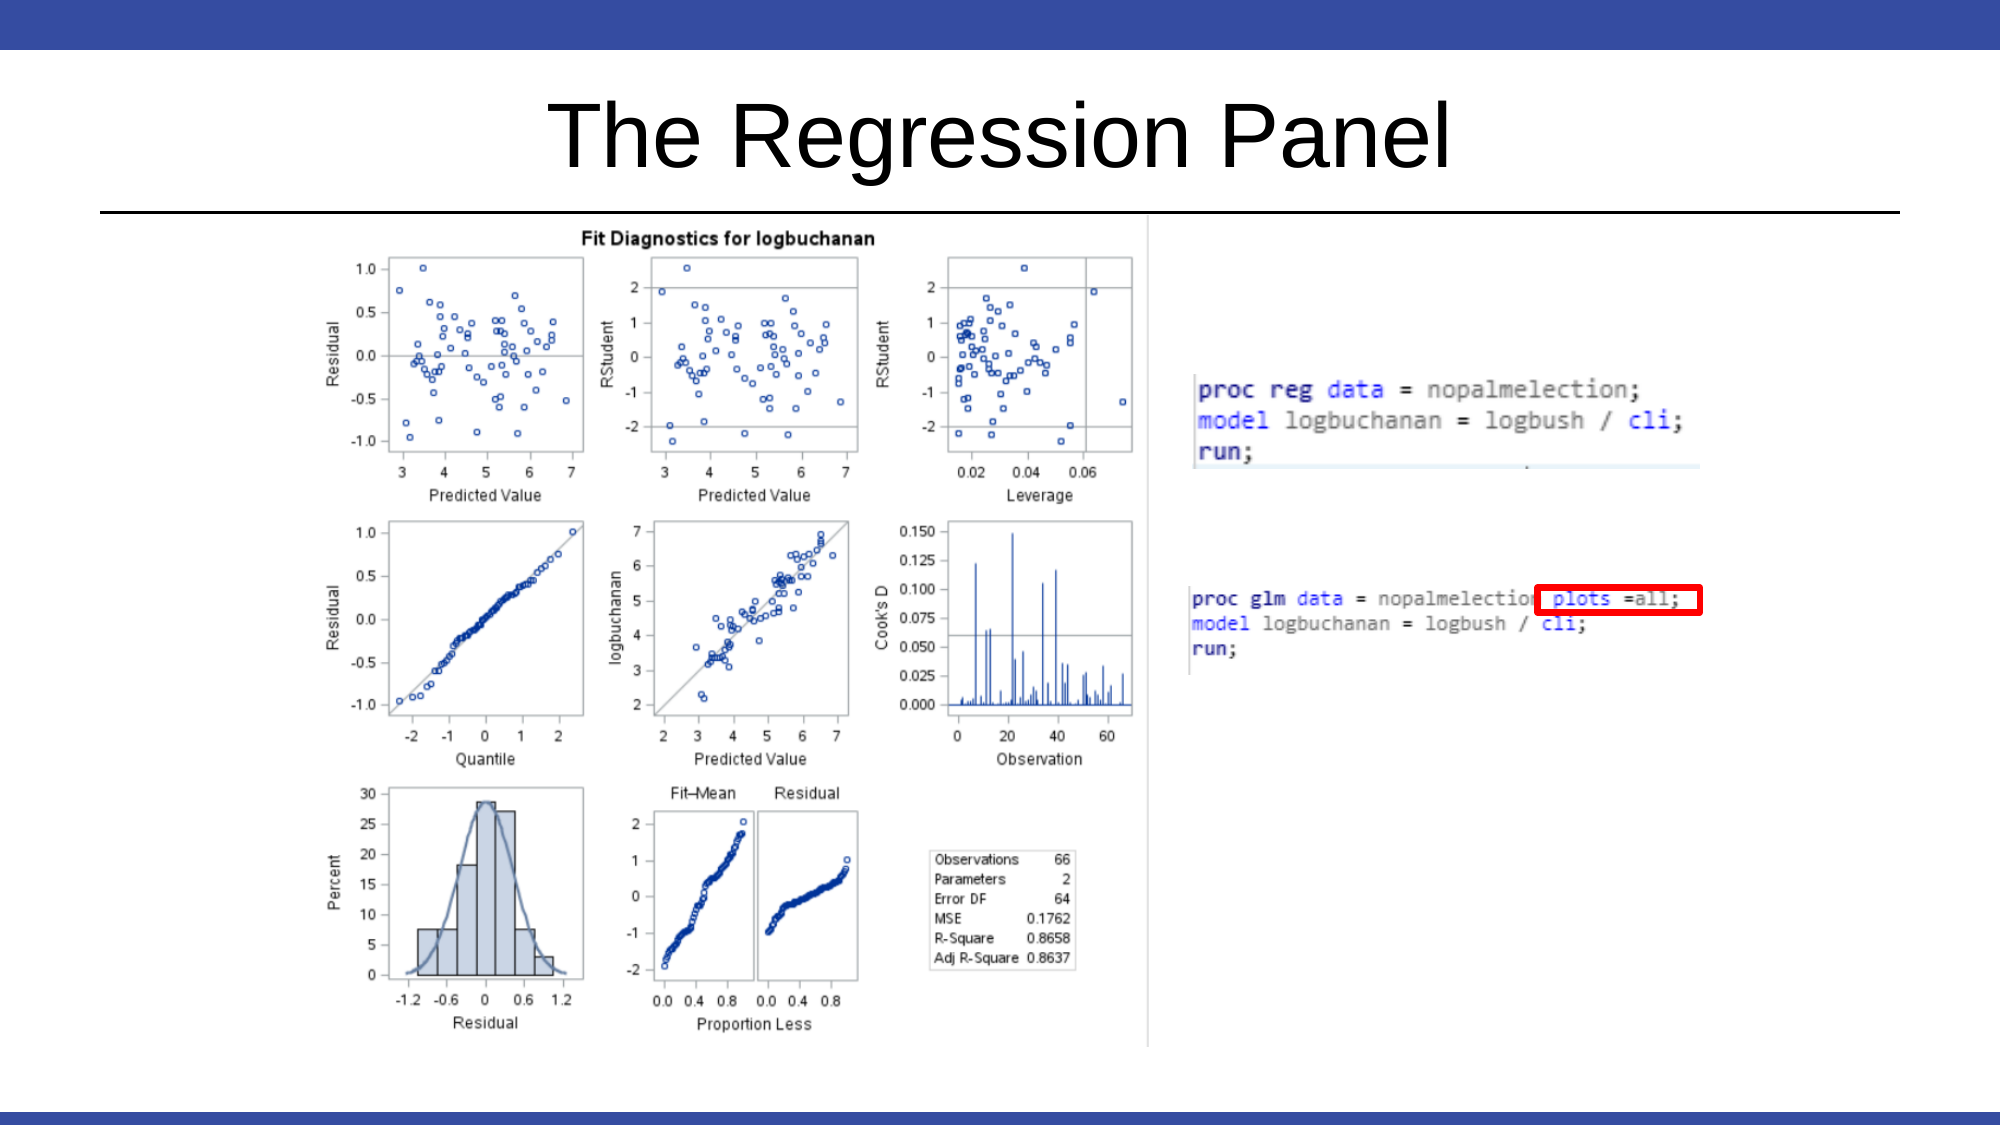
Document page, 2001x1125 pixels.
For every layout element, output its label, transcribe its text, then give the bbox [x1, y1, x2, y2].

title The Regression Panel [99, 37, 1900, 225]
picture [1187, 586, 1704, 676]
picture [310, 215, 1149, 1047]
picture [1191, 374, 1701, 469]
